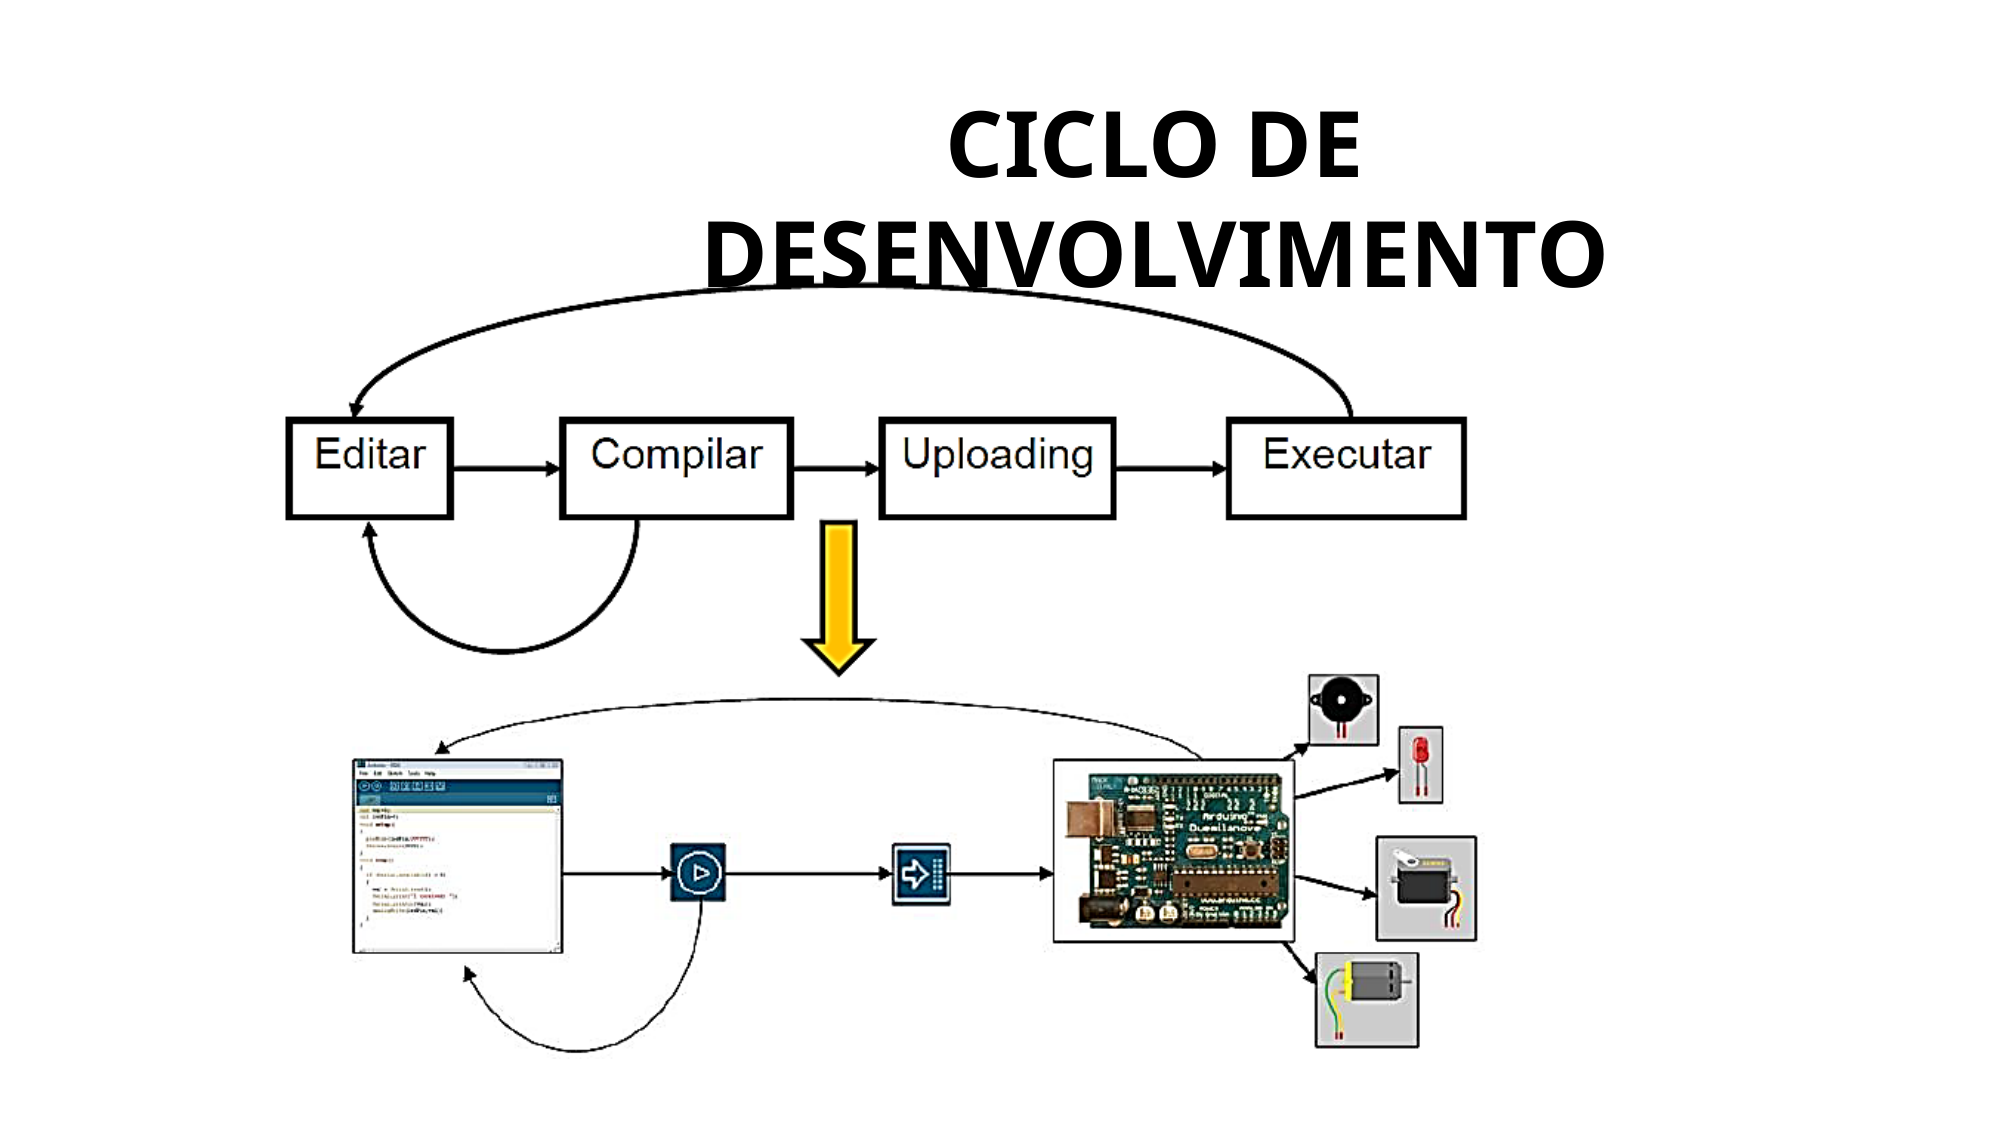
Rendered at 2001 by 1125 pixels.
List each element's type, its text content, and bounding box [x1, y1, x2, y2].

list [267, 263, 1516, 1060]
text_box CICLO DE DESENVOLVIMENTO [569, 78, 1741, 314]
